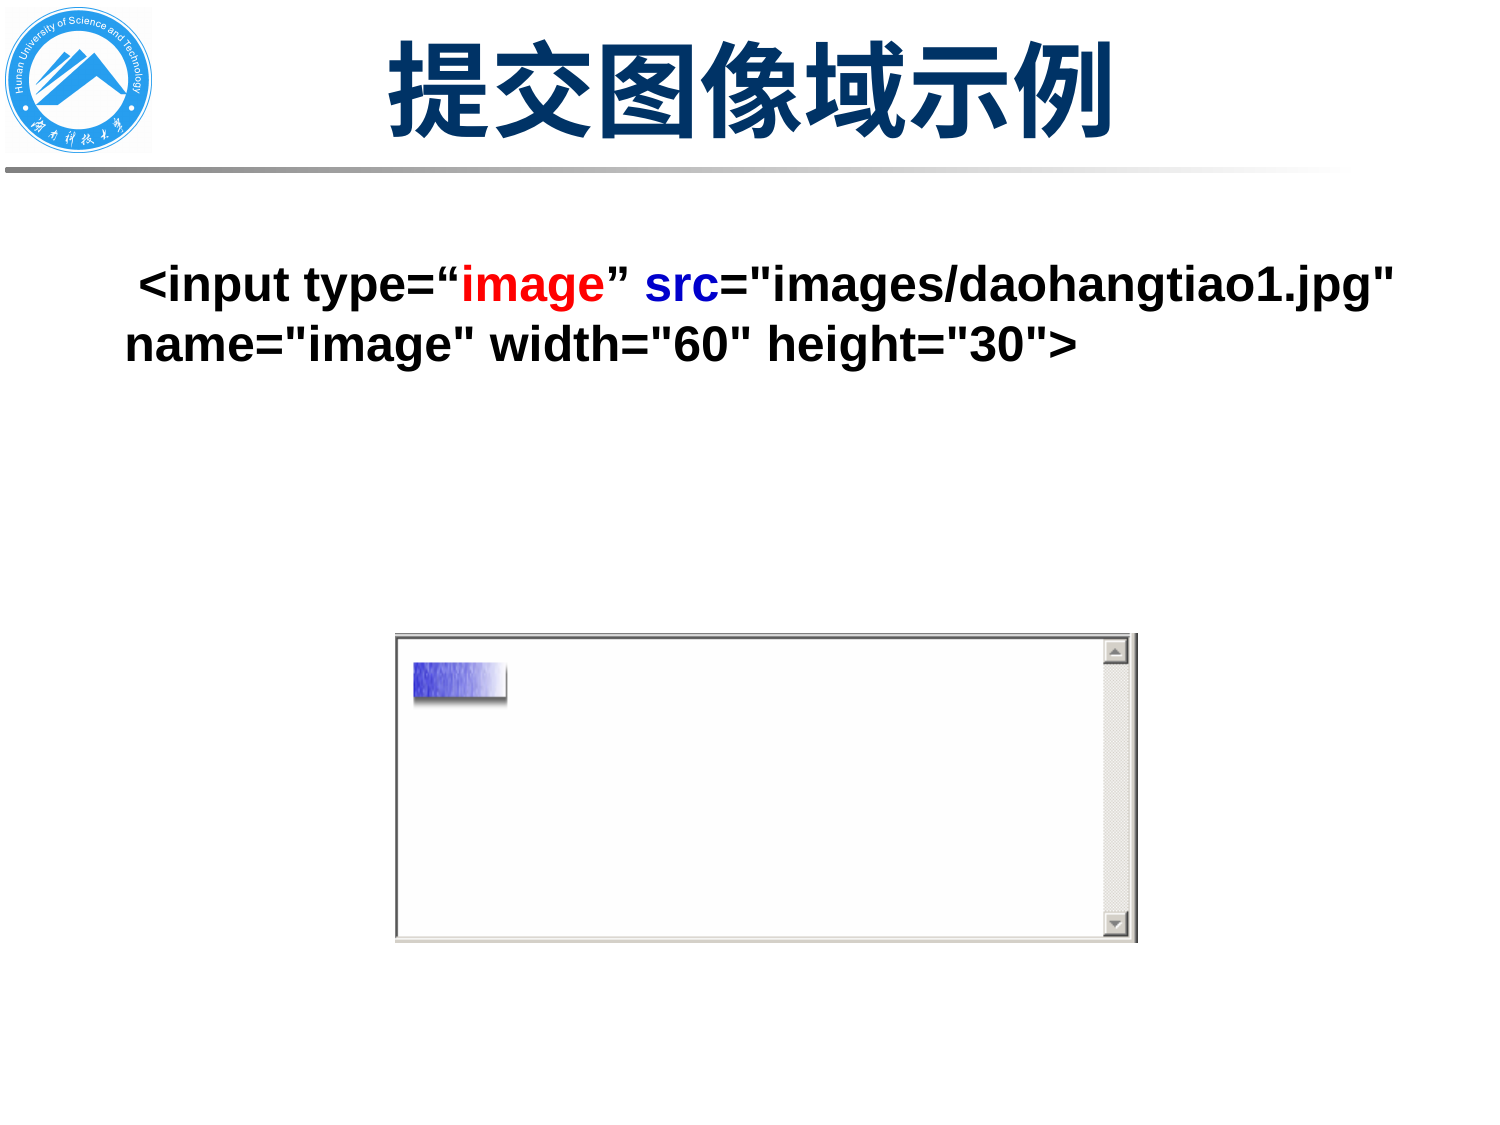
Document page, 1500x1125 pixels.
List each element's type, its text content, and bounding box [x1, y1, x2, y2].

list <input type=“image” src="images/daohangtiao1.jpg" name="image" width="60" height="30"> [52, 243, 1500, 1048]
picture [5, 7, 152, 153]
picture [395, 633, 1138, 943]
title 提交图像域示例 [76, 30, 1428, 145]
